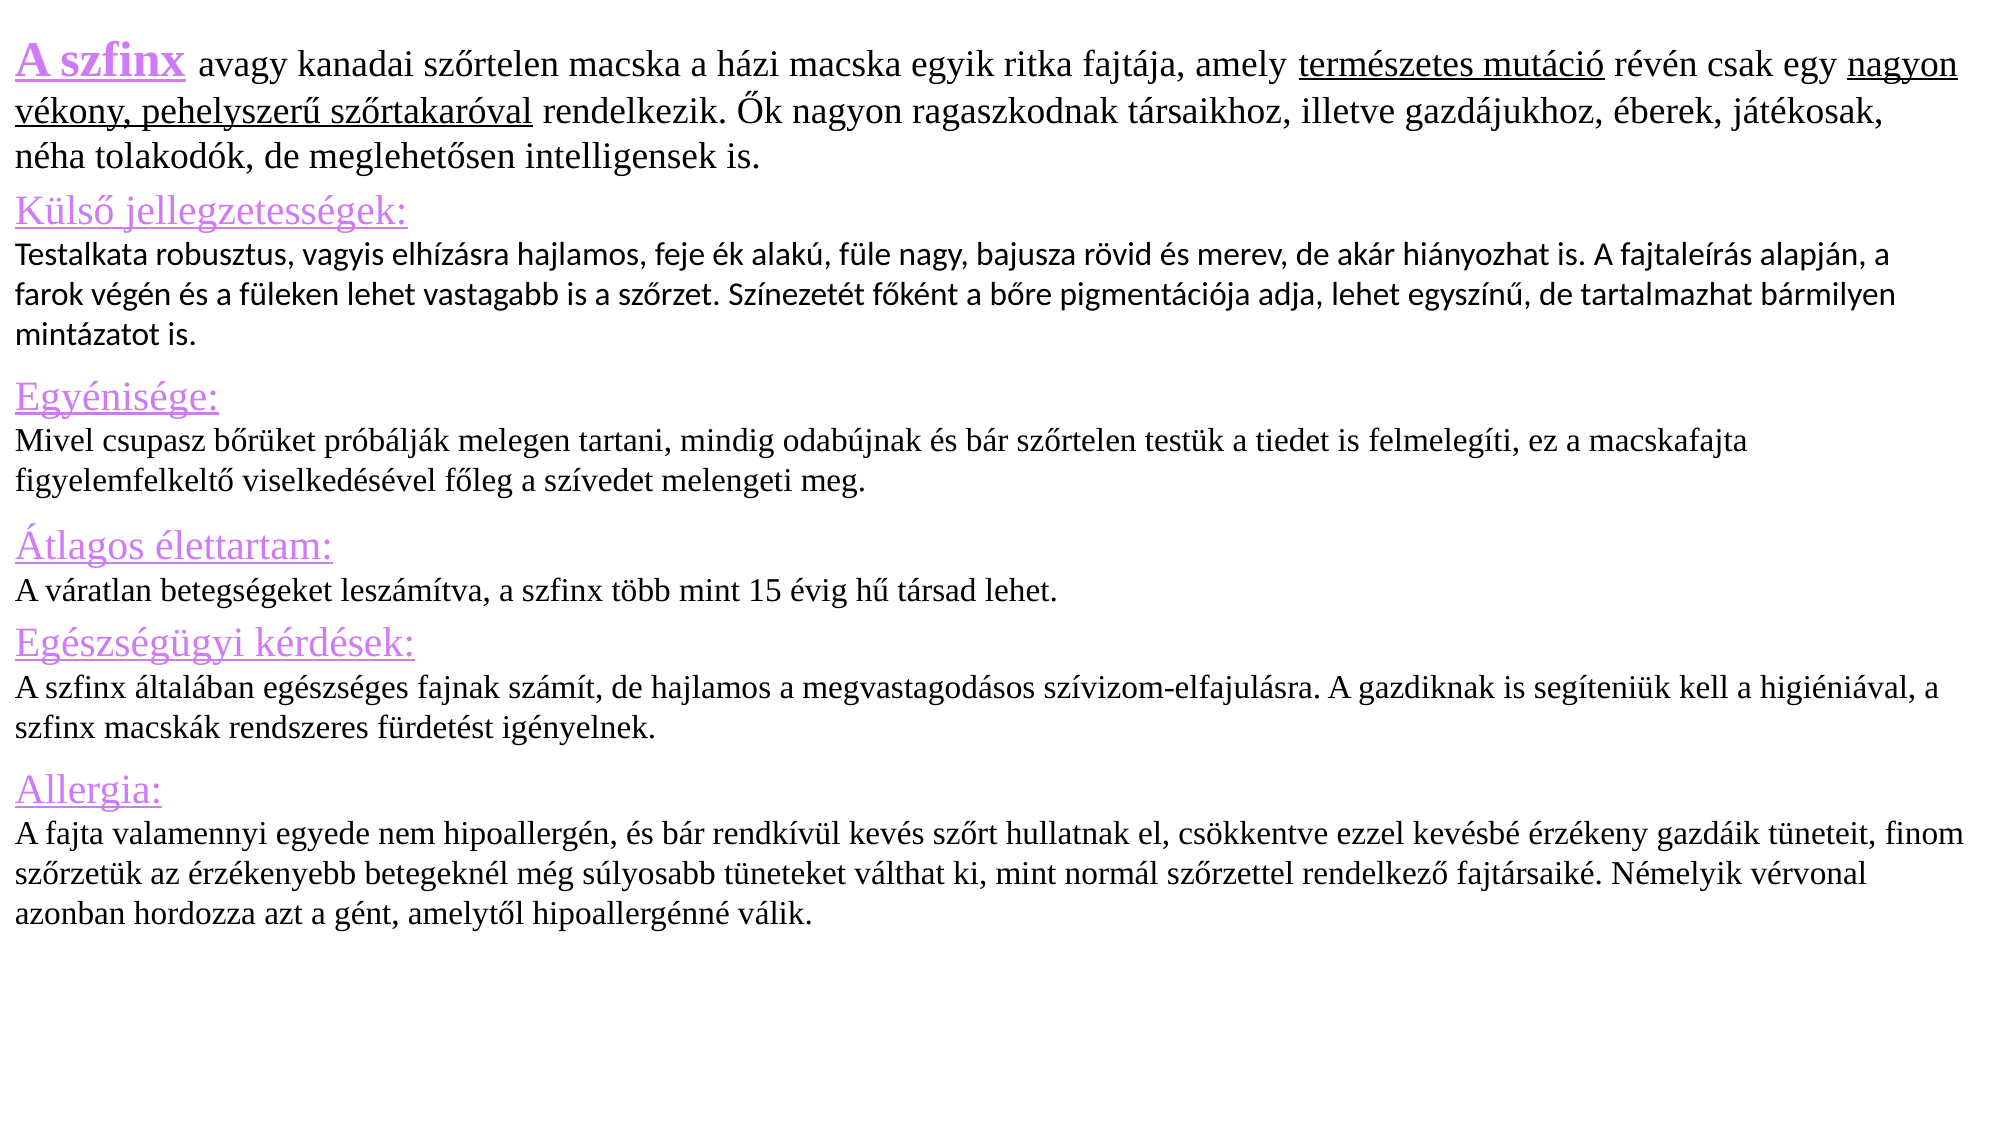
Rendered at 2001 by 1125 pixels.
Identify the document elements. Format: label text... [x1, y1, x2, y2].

text_box Egészségügyi kérdések: A szfinx általában egészséges fajnak számít, de hajlamos a megvastagodásos szívizom-elfajulásra. A gazdiknak is segíteniük kell a higiéniával, a szfinx macskák rendszeres fürdetést igényelnek. [0, 607, 1979, 753]
text_box Allergia: A fajta valamennyi egyede nem hipoallergén, és bár rendkívül kevés szőrt hullatnak el, csökkentve ezzel kevésbé érzékeny gazdáik tüneteit, finom szőrzetük az érzékenyebb betegeknél még súlyosabb tüneteket válthat ki, mint normál szőrzettel rendelkező fajtársaiké. Némelyik vérvonal azonban hordozza azt a gént, amelytől hipoallergénné válik. [0, 753, 2000, 939]
text_box Külső jellegzetességek: Testalkata robusztus, vagyis elhízásra hajlamos, feje ék alakú, füle nagy, bajusza rövid és merev, de akár hiányozhat is. A fajtaleírás alapján, a farok végén és a füleken lehet vastagabb is a szőrzet. Színezetét főként a bőre pigmentációja adja, lehet egyszínű, de tartalmazhat bármilyen mintázatot is. [0, 175, 1947, 361]
text_box Egyénisége: Mivel csupasz bőrüket próbálják melegen tartani, mindig odabújnak és bár szőrtelen testük a tiedet is felmelegíti, ez a macskafajta figyelemfelkeltő viselkedésével főleg a szívedet melengeti meg. [0, 361, 1979, 506]
text_box Átlagos élettartam: A váratlan betegségeket leszámítva, a szfinx több mint 15 évig hű társad lehet. [0, 510, 1910, 607]
text_box A szfinx avagy kanadai szőrtelen macska a házi macska egyik ritka fajtája, amely természetes mutáció révén csak egy nagyon vékony, pehelyszerű szőrtakaróval rendelkezik. Ők nagyon ragaszkodnak társaikhoz, illetve gazdájukhoz, éberek, játékosak, néha tolakodók, de meglehetősen intelligensek is. [0, 18, 1979, 184]
